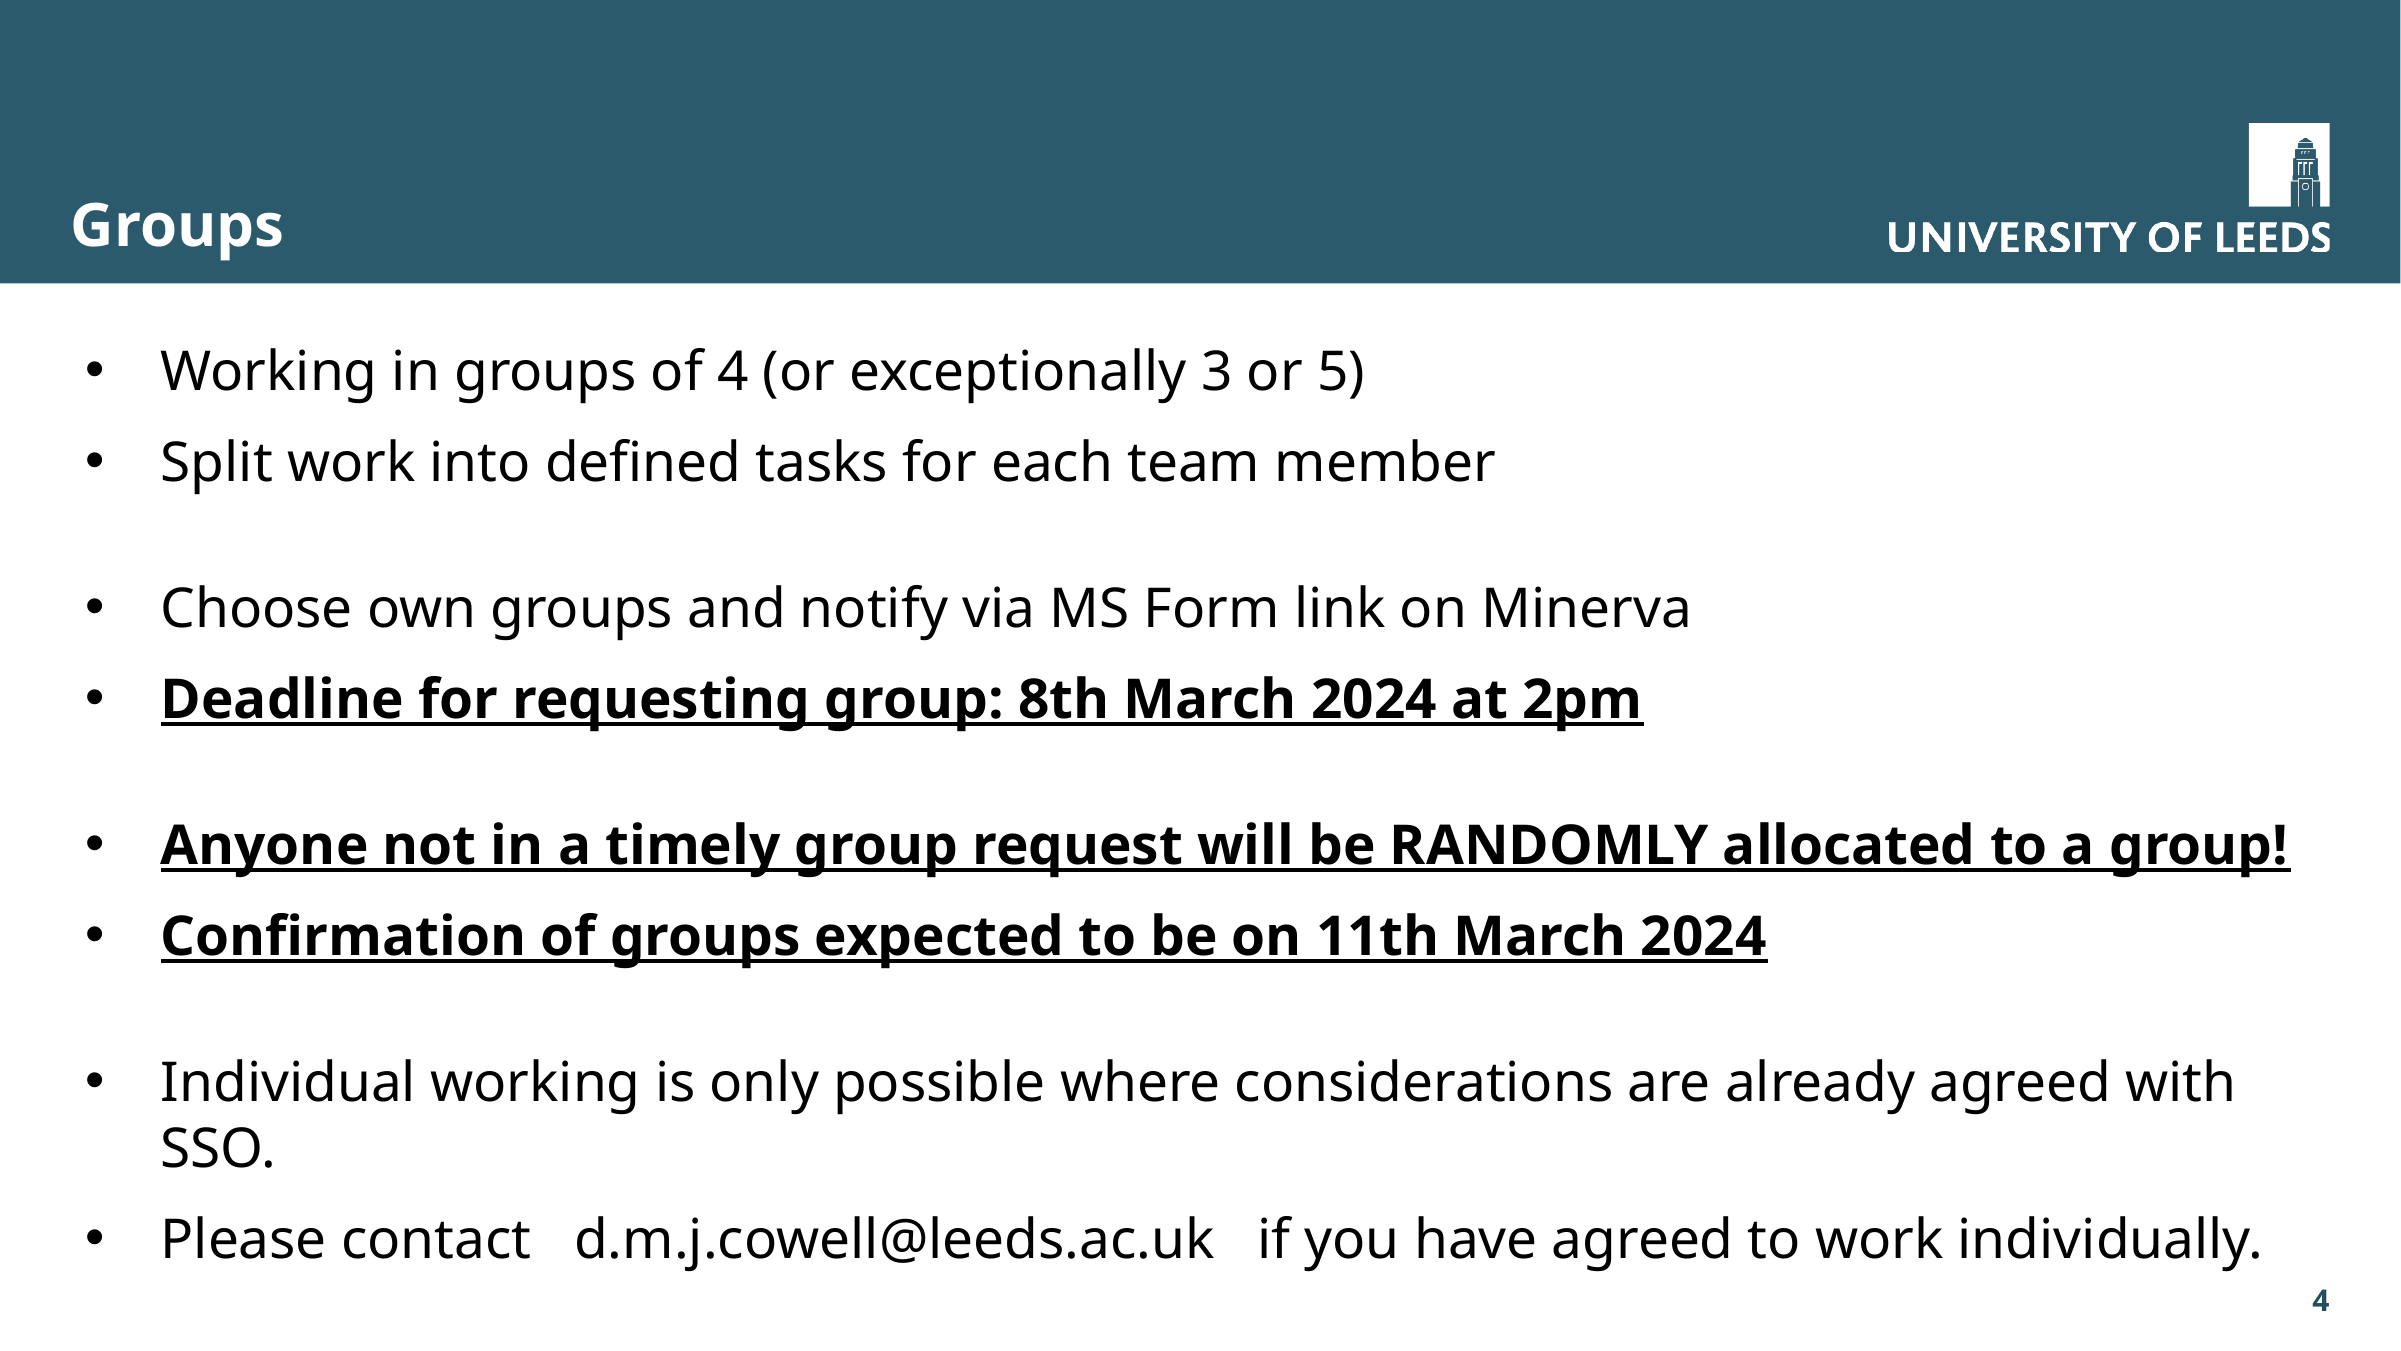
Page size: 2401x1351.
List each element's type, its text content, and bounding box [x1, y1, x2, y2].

list Working in groups of 4 (or exceptionally 3 or 5) Split work into defined tasks for each team member Choose own groups and notify via MS Form link on Minerva Deadline for requesting group: 8th March 2024 at 2pm Anyone not in a timely group request will be RANDOMLY allocated to a group! Confirmation of groups expected to be on 11th March 2024 Individual working is only possible where considerations are already agreed with SSO. Please contact d.m.j.cowell@leeds.ac.uk if you have agreed to work individually. [70, 327, 2329, 1230]
title Groups [70, 81, 1806, 259]
